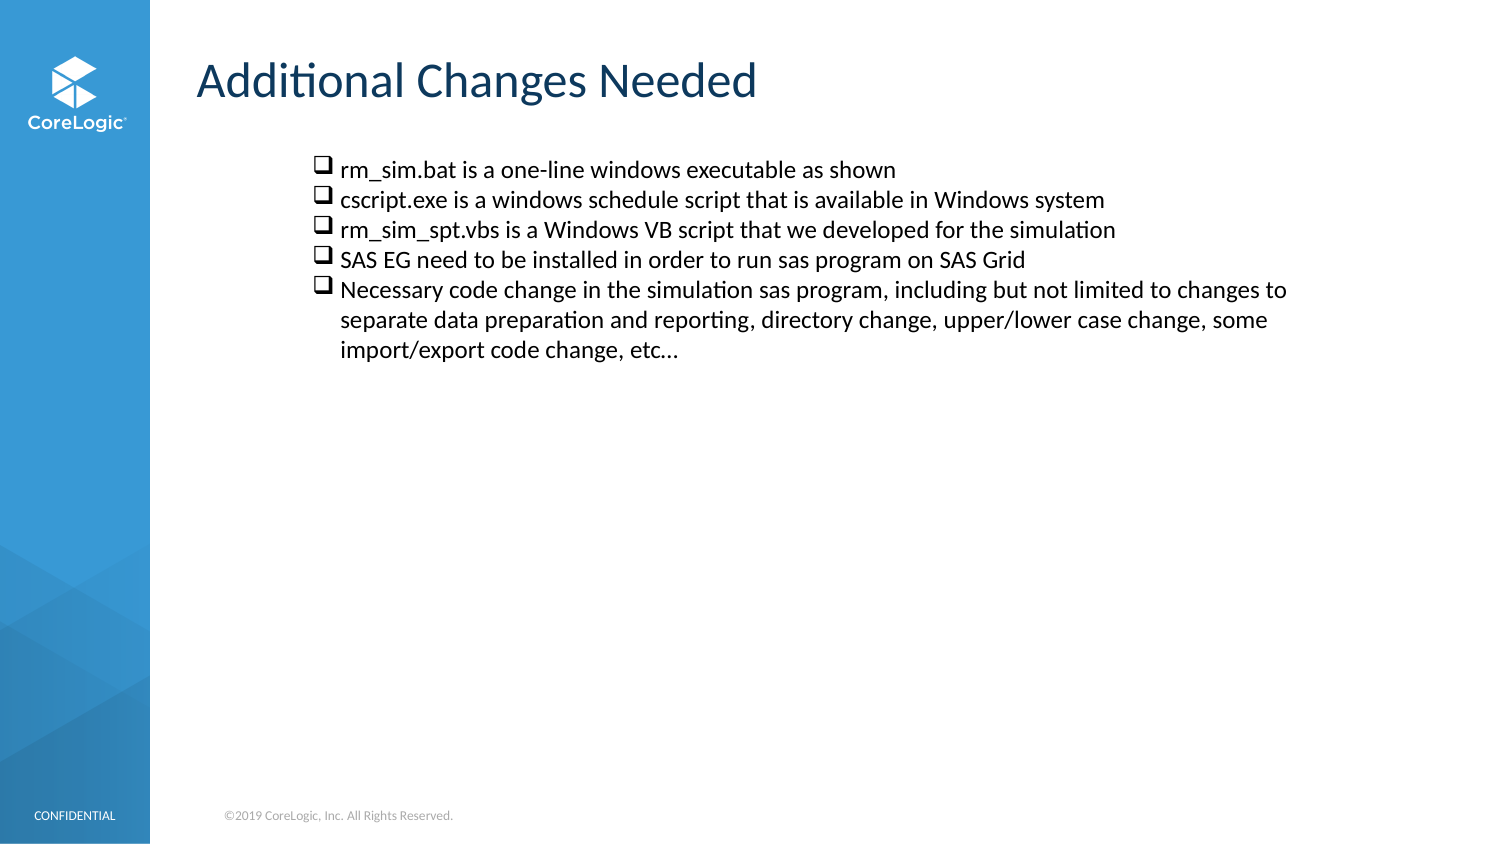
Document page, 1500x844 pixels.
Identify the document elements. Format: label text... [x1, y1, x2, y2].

title Additional Changes Needed [181, 46, 1479, 116]
picture [0, 0, 150, 844]
text_box rm_sim.bat is a one-line windows executable as shown cscript.exe is a windows schedule script that is available in Windows system rm_sim_spt.vbs is a Windows VB script that we developed for the simulation SAS EG need to be installed in order to run sas program on SAS Grid Necessary code change in the simulation sas program, including but not limited to changes to separate data preparation and reporting, directory change, upper/lower case change, some import/export code change, etc… [268, 146, 1344, 371]
